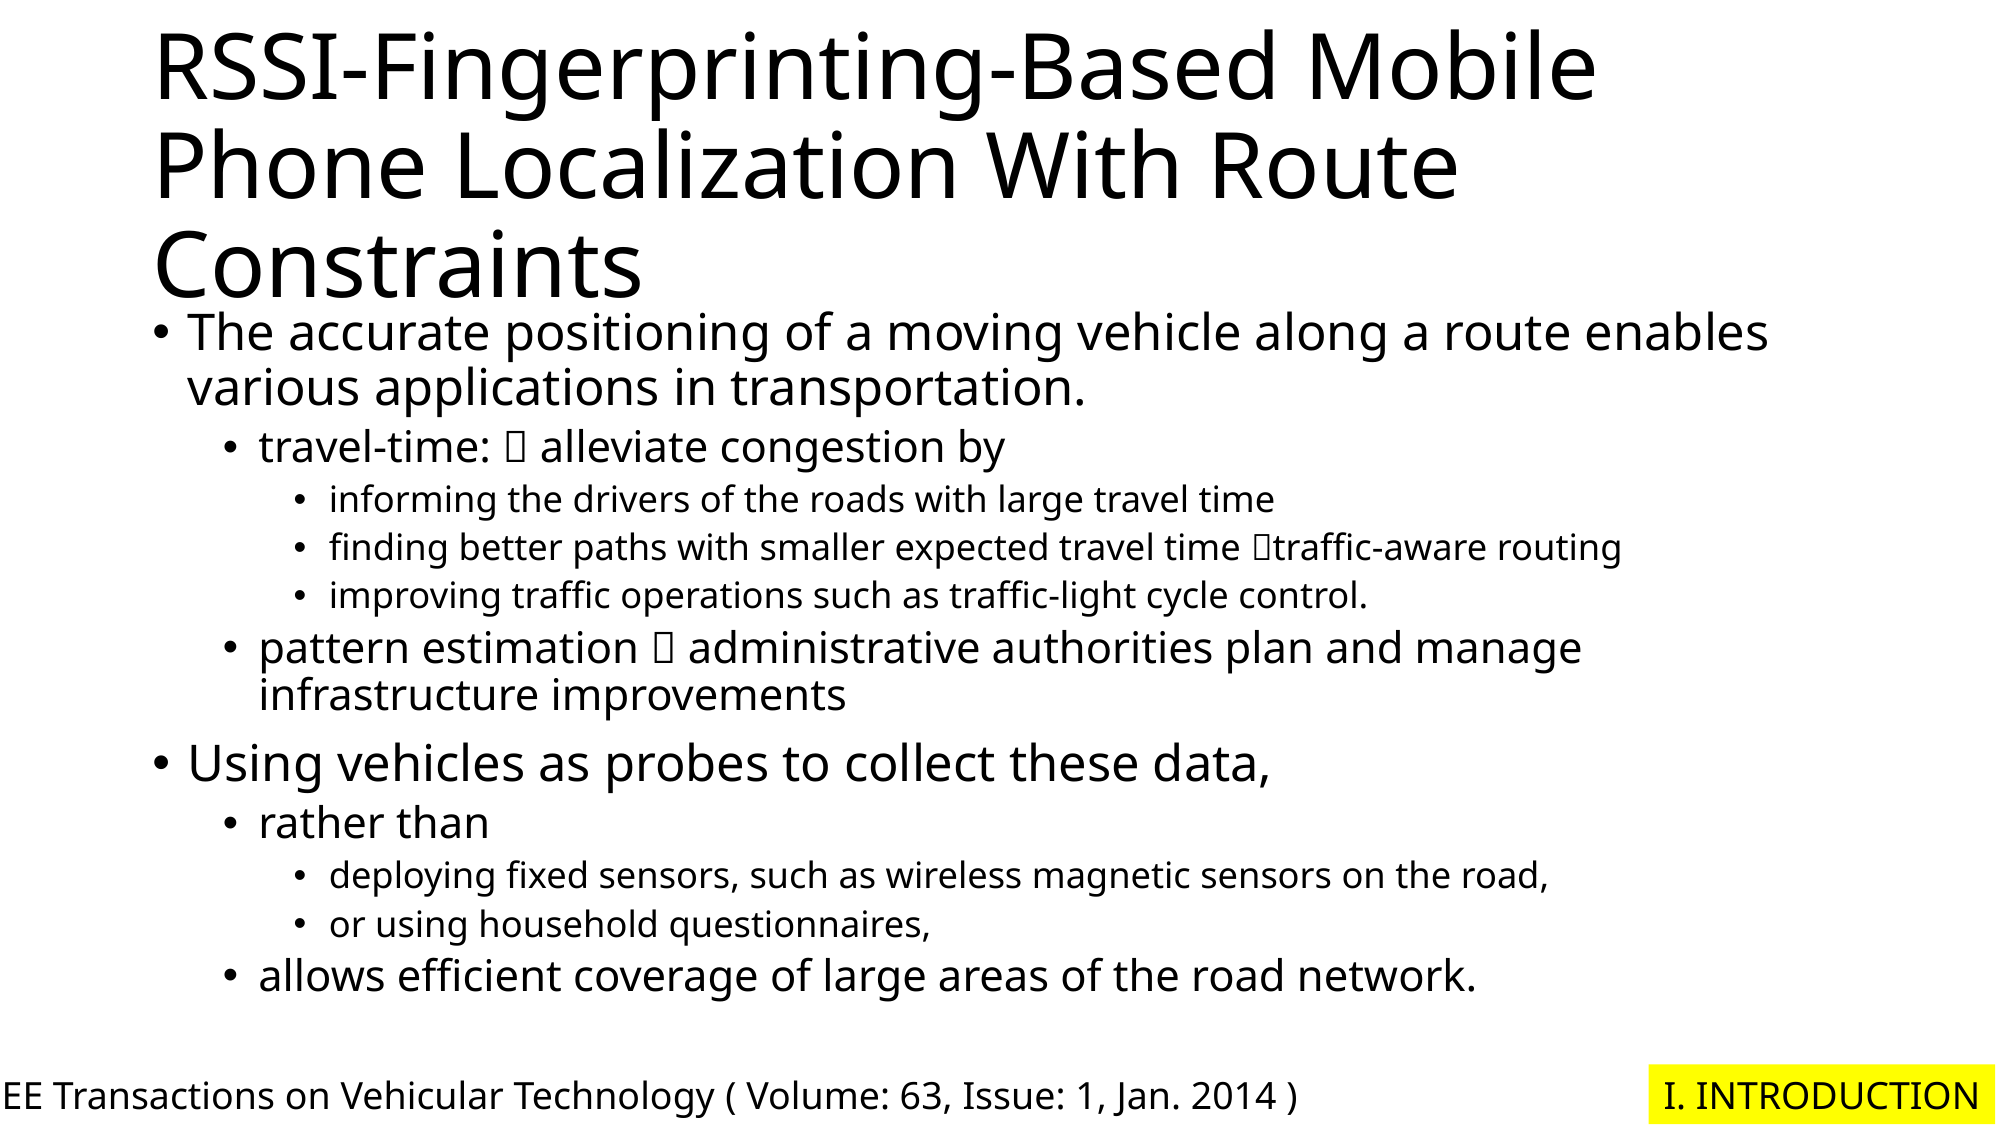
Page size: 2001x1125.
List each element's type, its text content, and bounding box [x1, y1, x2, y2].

list The accurate positioning of a moving vehicle along a route enables various applications in transportation. travel-time:  alleviate congestion by informing the drivers of the roads with large travel time finding better paths with smaller expected travel time traffic-aware routing improving traffic operations such as traffic-light cycle control. pattern estimation  administrative authorities plan and manage infrastructure improvements Using vehicles as probes to collect these data, rather than deploying fixed sensors, such as wireless magnetic sensors on the road, or using household questionnaires, allows efficient coverage of large areas of the road network. [137, 299, 1863, 1014]
text_box I. INTRODUCTION [1648, 1064, 1996, 1125]
title RSSI-Fingerprinting-Based Mobile Phone Localization With Route Constraints [137, 59, 1863, 278]
text_box IEEE Transactions on Vehicular Technology ( Volume: 63, Issue: 1, Jan. 2014 ) [0, 1064, 1313, 1125]
